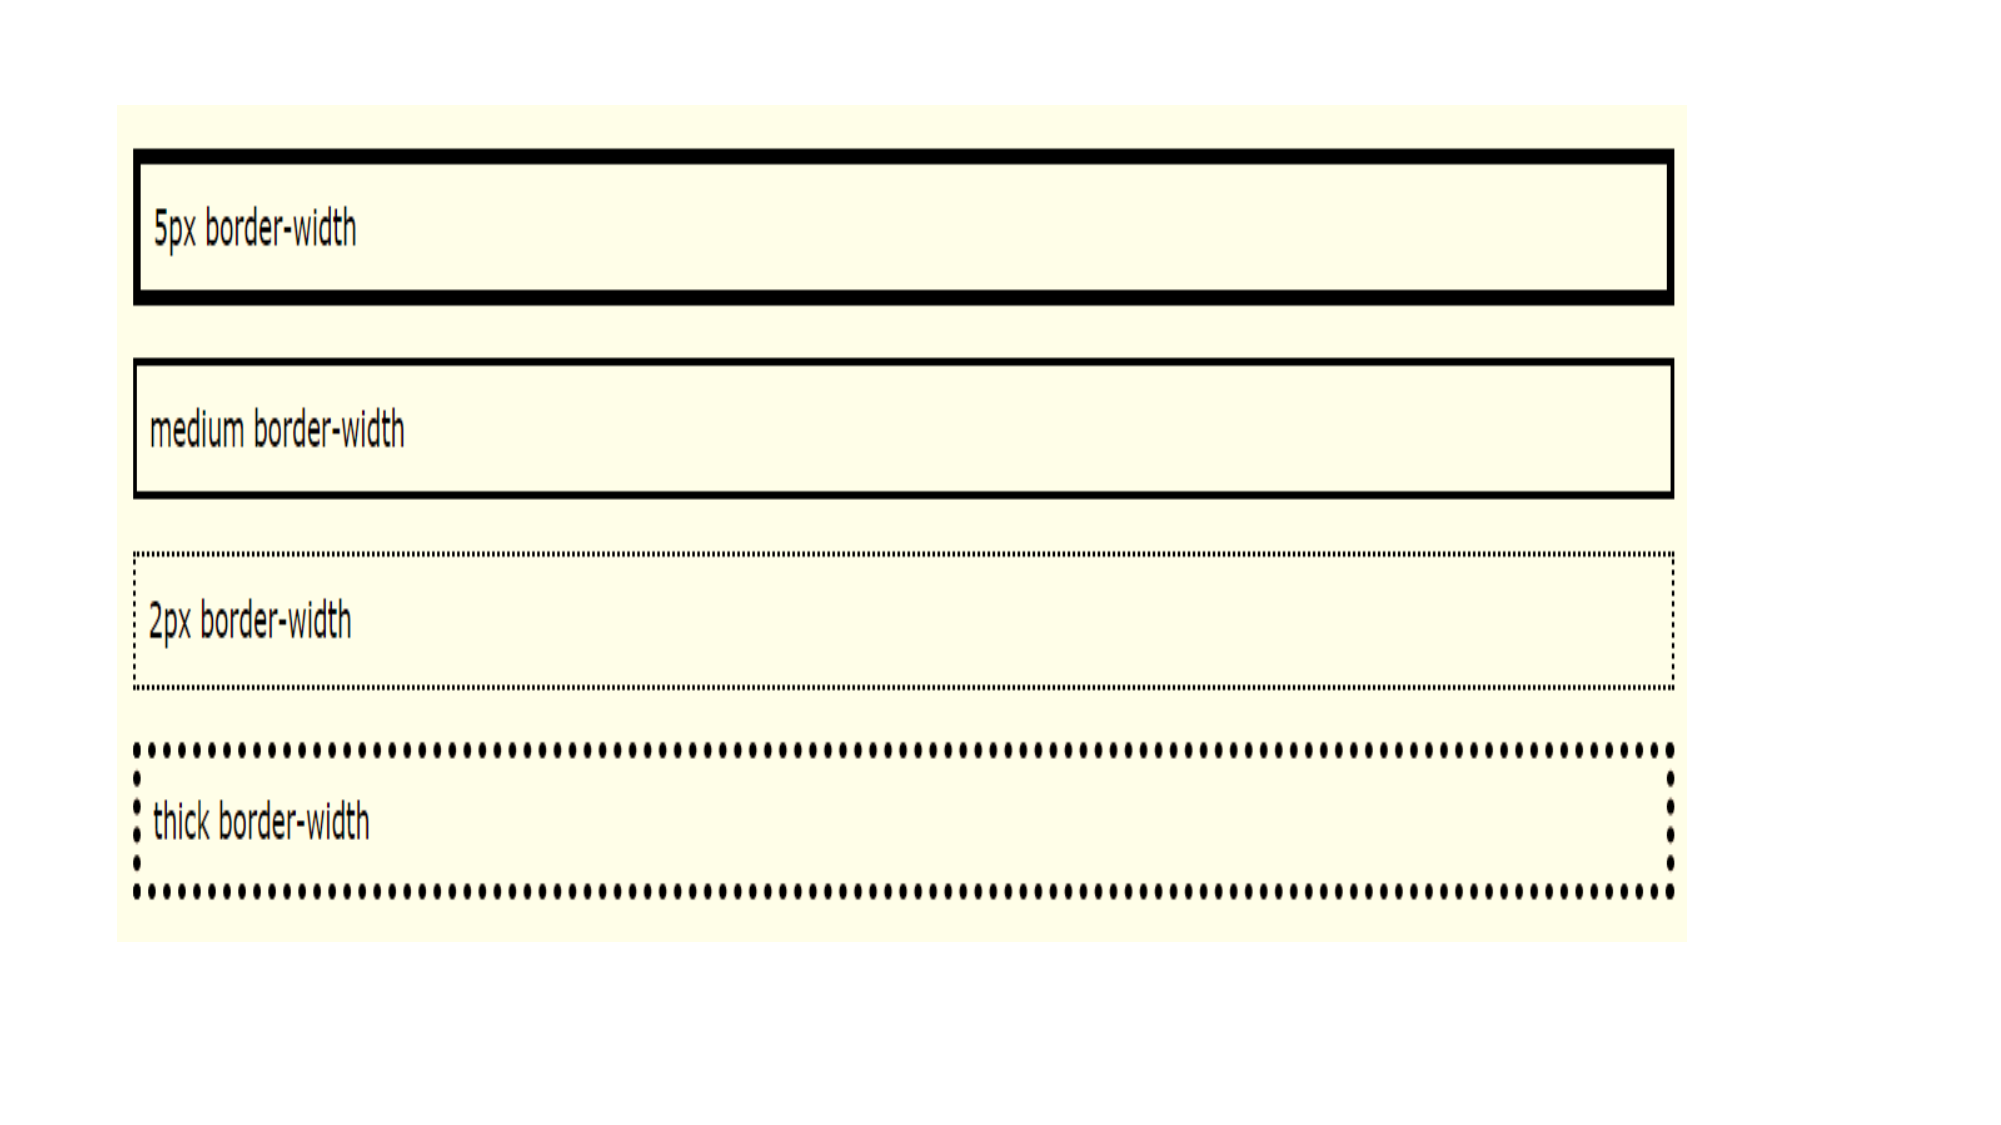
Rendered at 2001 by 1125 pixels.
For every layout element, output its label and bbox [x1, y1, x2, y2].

picture [117, 105, 1687, 942]
